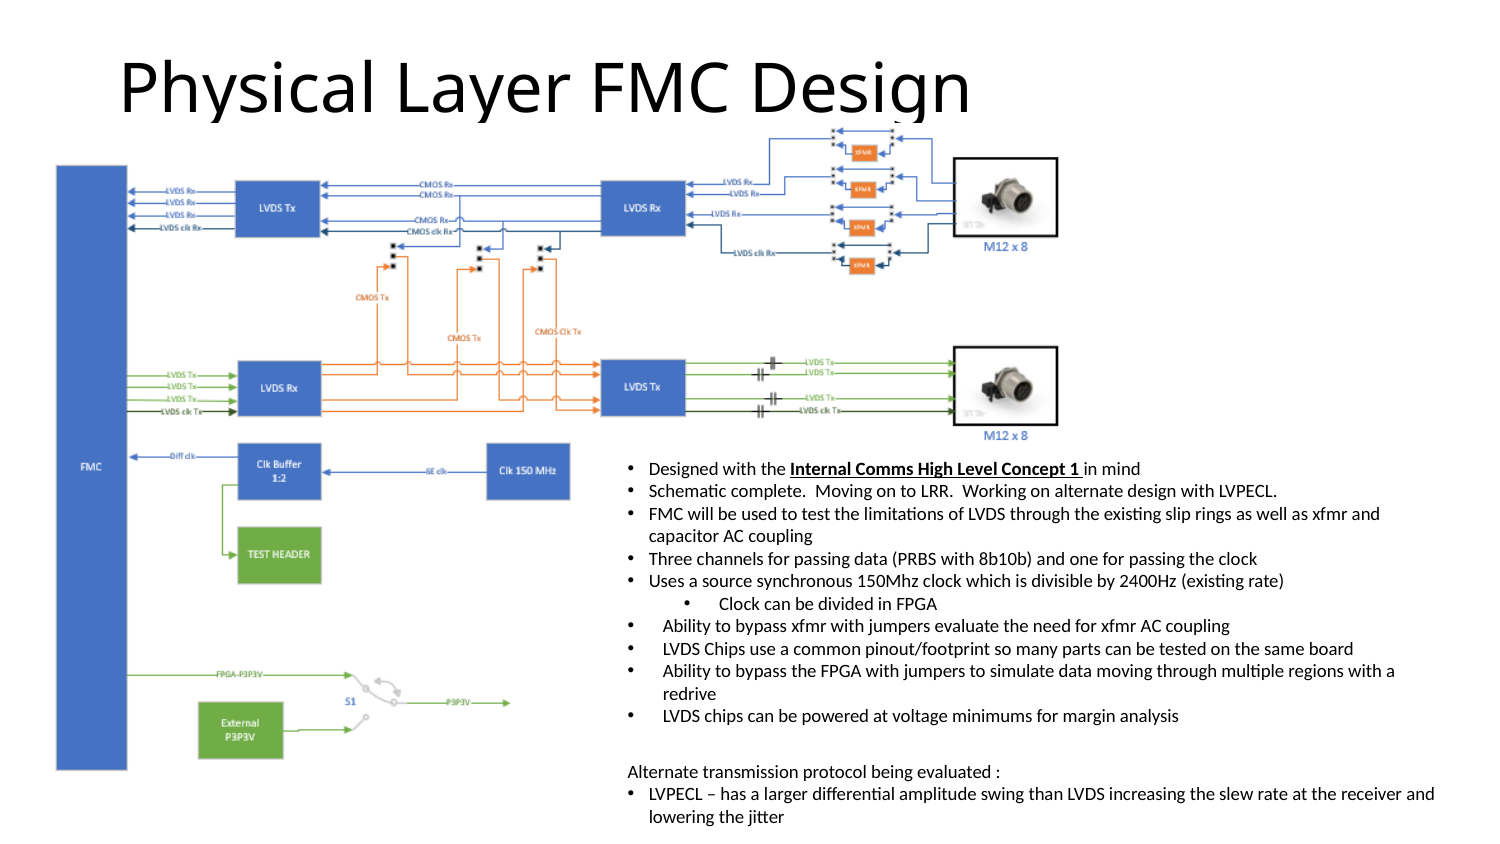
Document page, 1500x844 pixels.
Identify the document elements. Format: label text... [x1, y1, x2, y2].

text_box Alternate transmission protocol being evaluated : LVPECL – has a larger differential amplitude swing than LVDS increasing the slew rate at the receiver and lowering the jitter [612, 751, 1467, 835]
title Physical Layer FMC Design [103, 44, 1397, 137]
text_box Designed with the Internal Comms High Level Concept 1 in mind Schematic complete. Moving on to LRR. Working on alternate design with LVPECL. FMC will be used to test the limitations of LVDS through the existing slip rings as well as xfmr and capacitor AC coupling Three channels for passing data (PRBS with 8b10b) and one for passing the clock Uses a source synchronous 150Mhz clock which is divisible by 2400Hz (existing rate) Clock can be divided in FPGA Ability to bypass xfmr with jumpers evaluate the need for xfmr AC coupling LVDS Chips use a common pinout/footprint so many parts can be tested on the same board Ability to bypass the FPGA with jumpers to simulate data moving through multiple regions with a redrive LVDS chips can be powered at voltage minimums for margin analysis [1066, 449, 1467, 734]
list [43, 123, 1066, 775]
